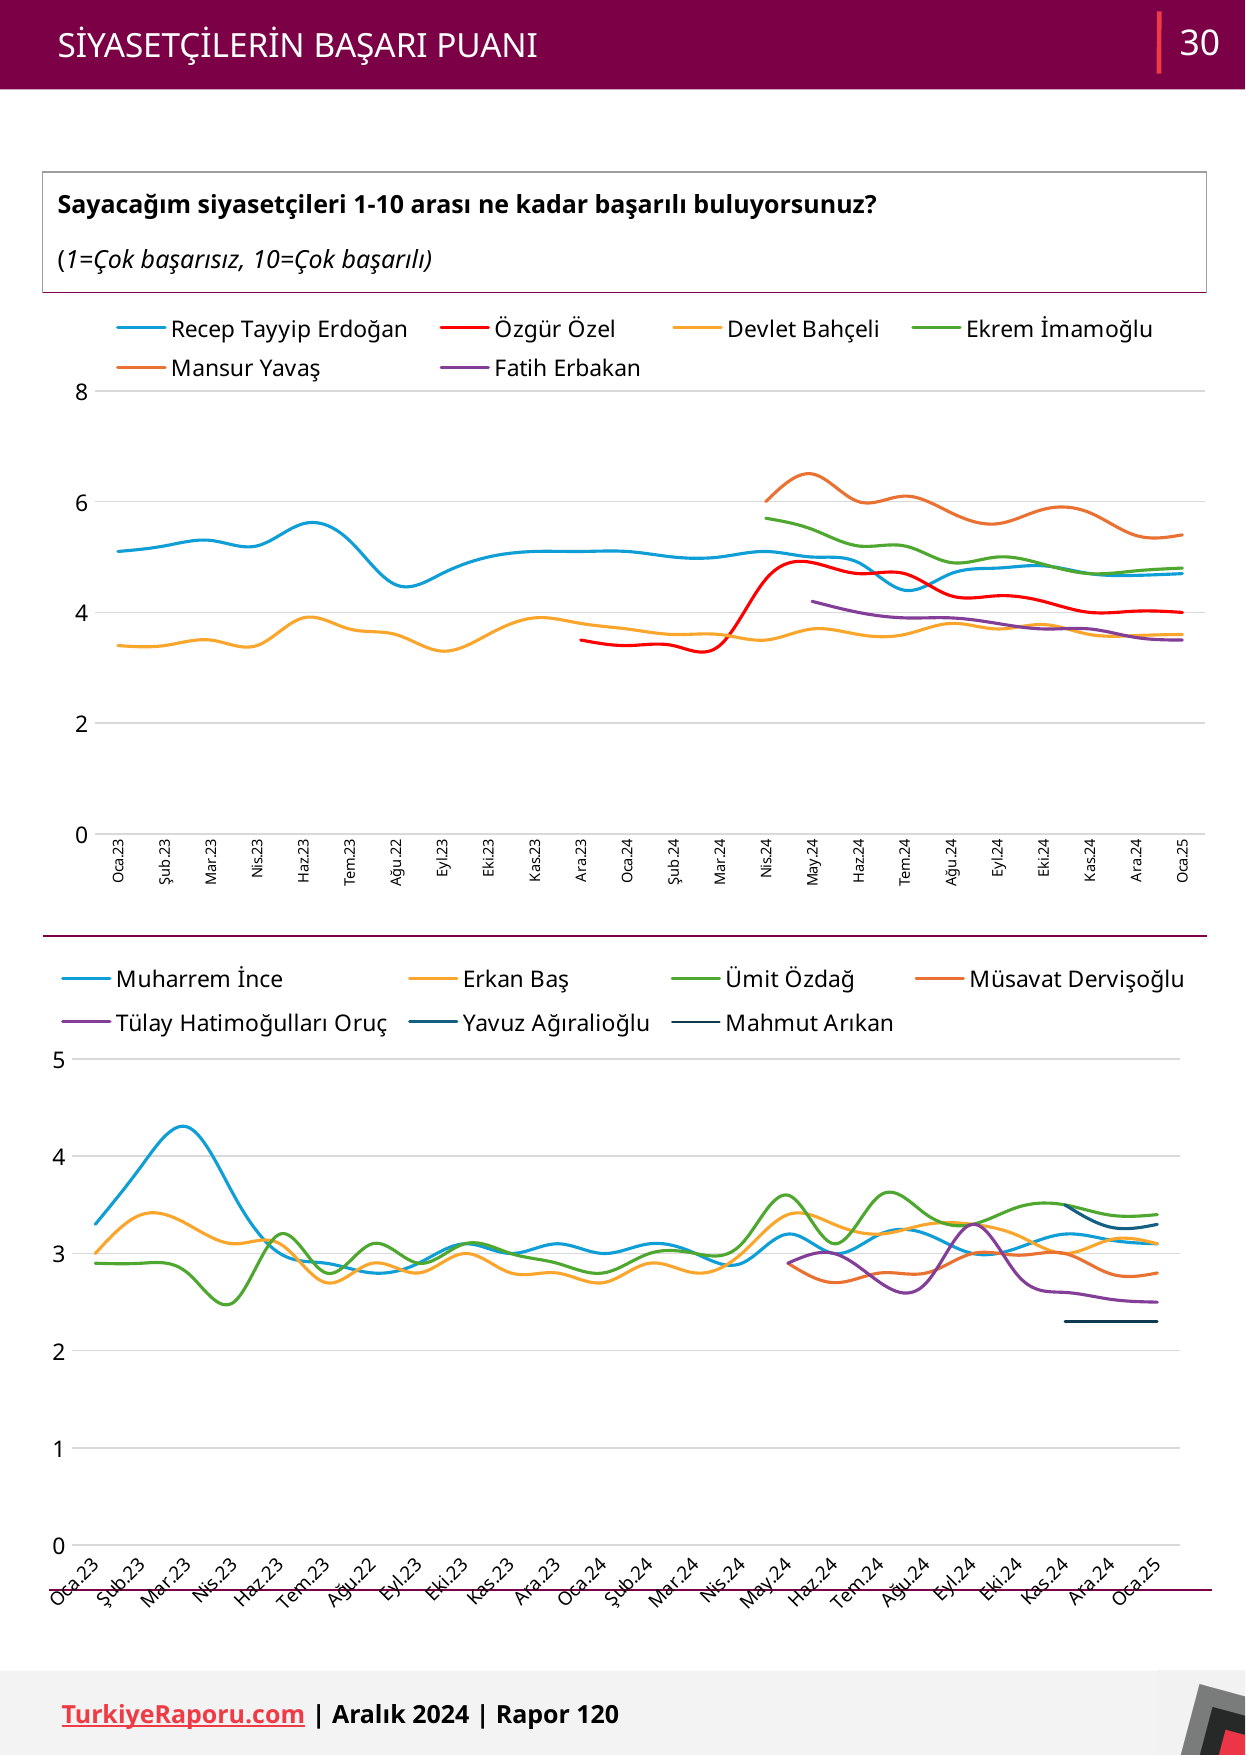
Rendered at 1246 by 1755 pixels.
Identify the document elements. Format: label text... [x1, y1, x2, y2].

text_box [0, 1670, 1246, 1755]
text_box [0, 0, 1159, 90]
text_box [1241, 0, 1245, 90]
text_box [42, 9, 1160, 81]
chart [46, 290, 1207, 941]
slide_number 30 [1159, 0, 1241, 112]
chart [42, 942, 1202, 1667]
table_header Sayacağım siyasetçileri 1-10 arası ne kadar başarılı buluyorsunuz? (1=Çok başarısız, 10=Çok başarılı) [43, 173, 1206, 292]
